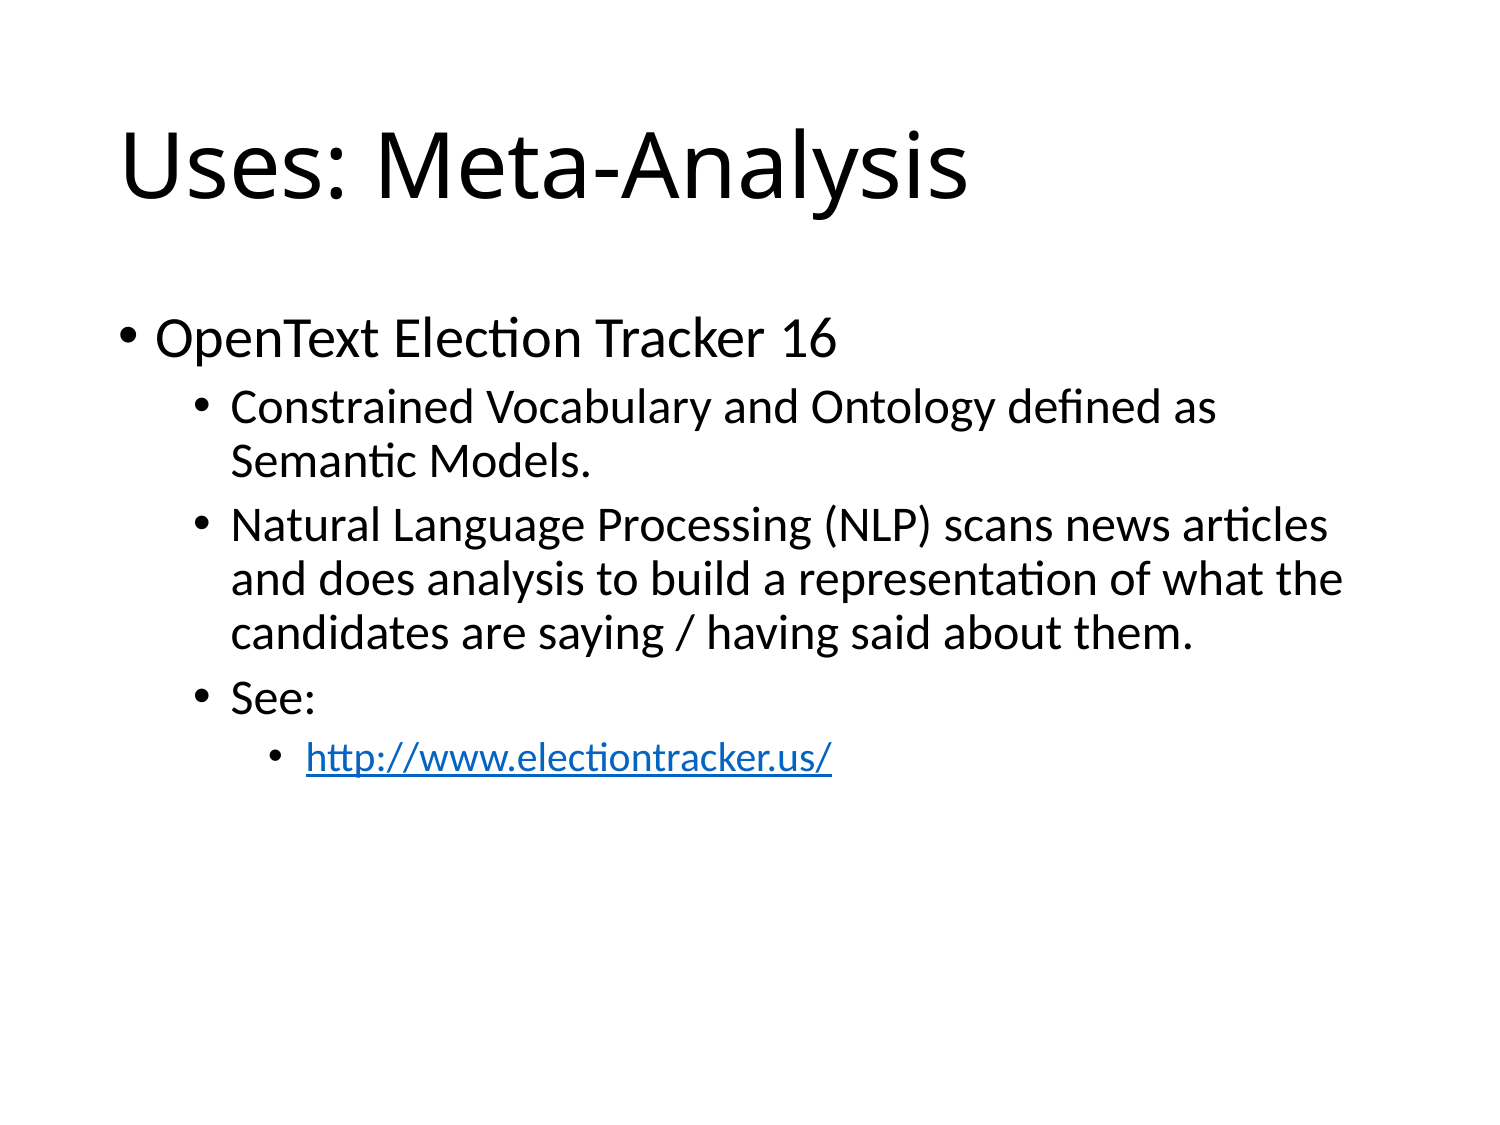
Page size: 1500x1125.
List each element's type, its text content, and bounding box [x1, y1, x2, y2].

title Uses: Meta-Analysis [103, 59, 1397, 278]
list OpenText Election Tracker 16 Constrained Vocabulary and Ontology defined as Semantic Models. Natural Language Processing (NLP) scans news articles and does analysis to build a representation of what the candidates are saying / having said about them. See: http://www.electiontracker.us/ [103, 299, 1397, 1014]
